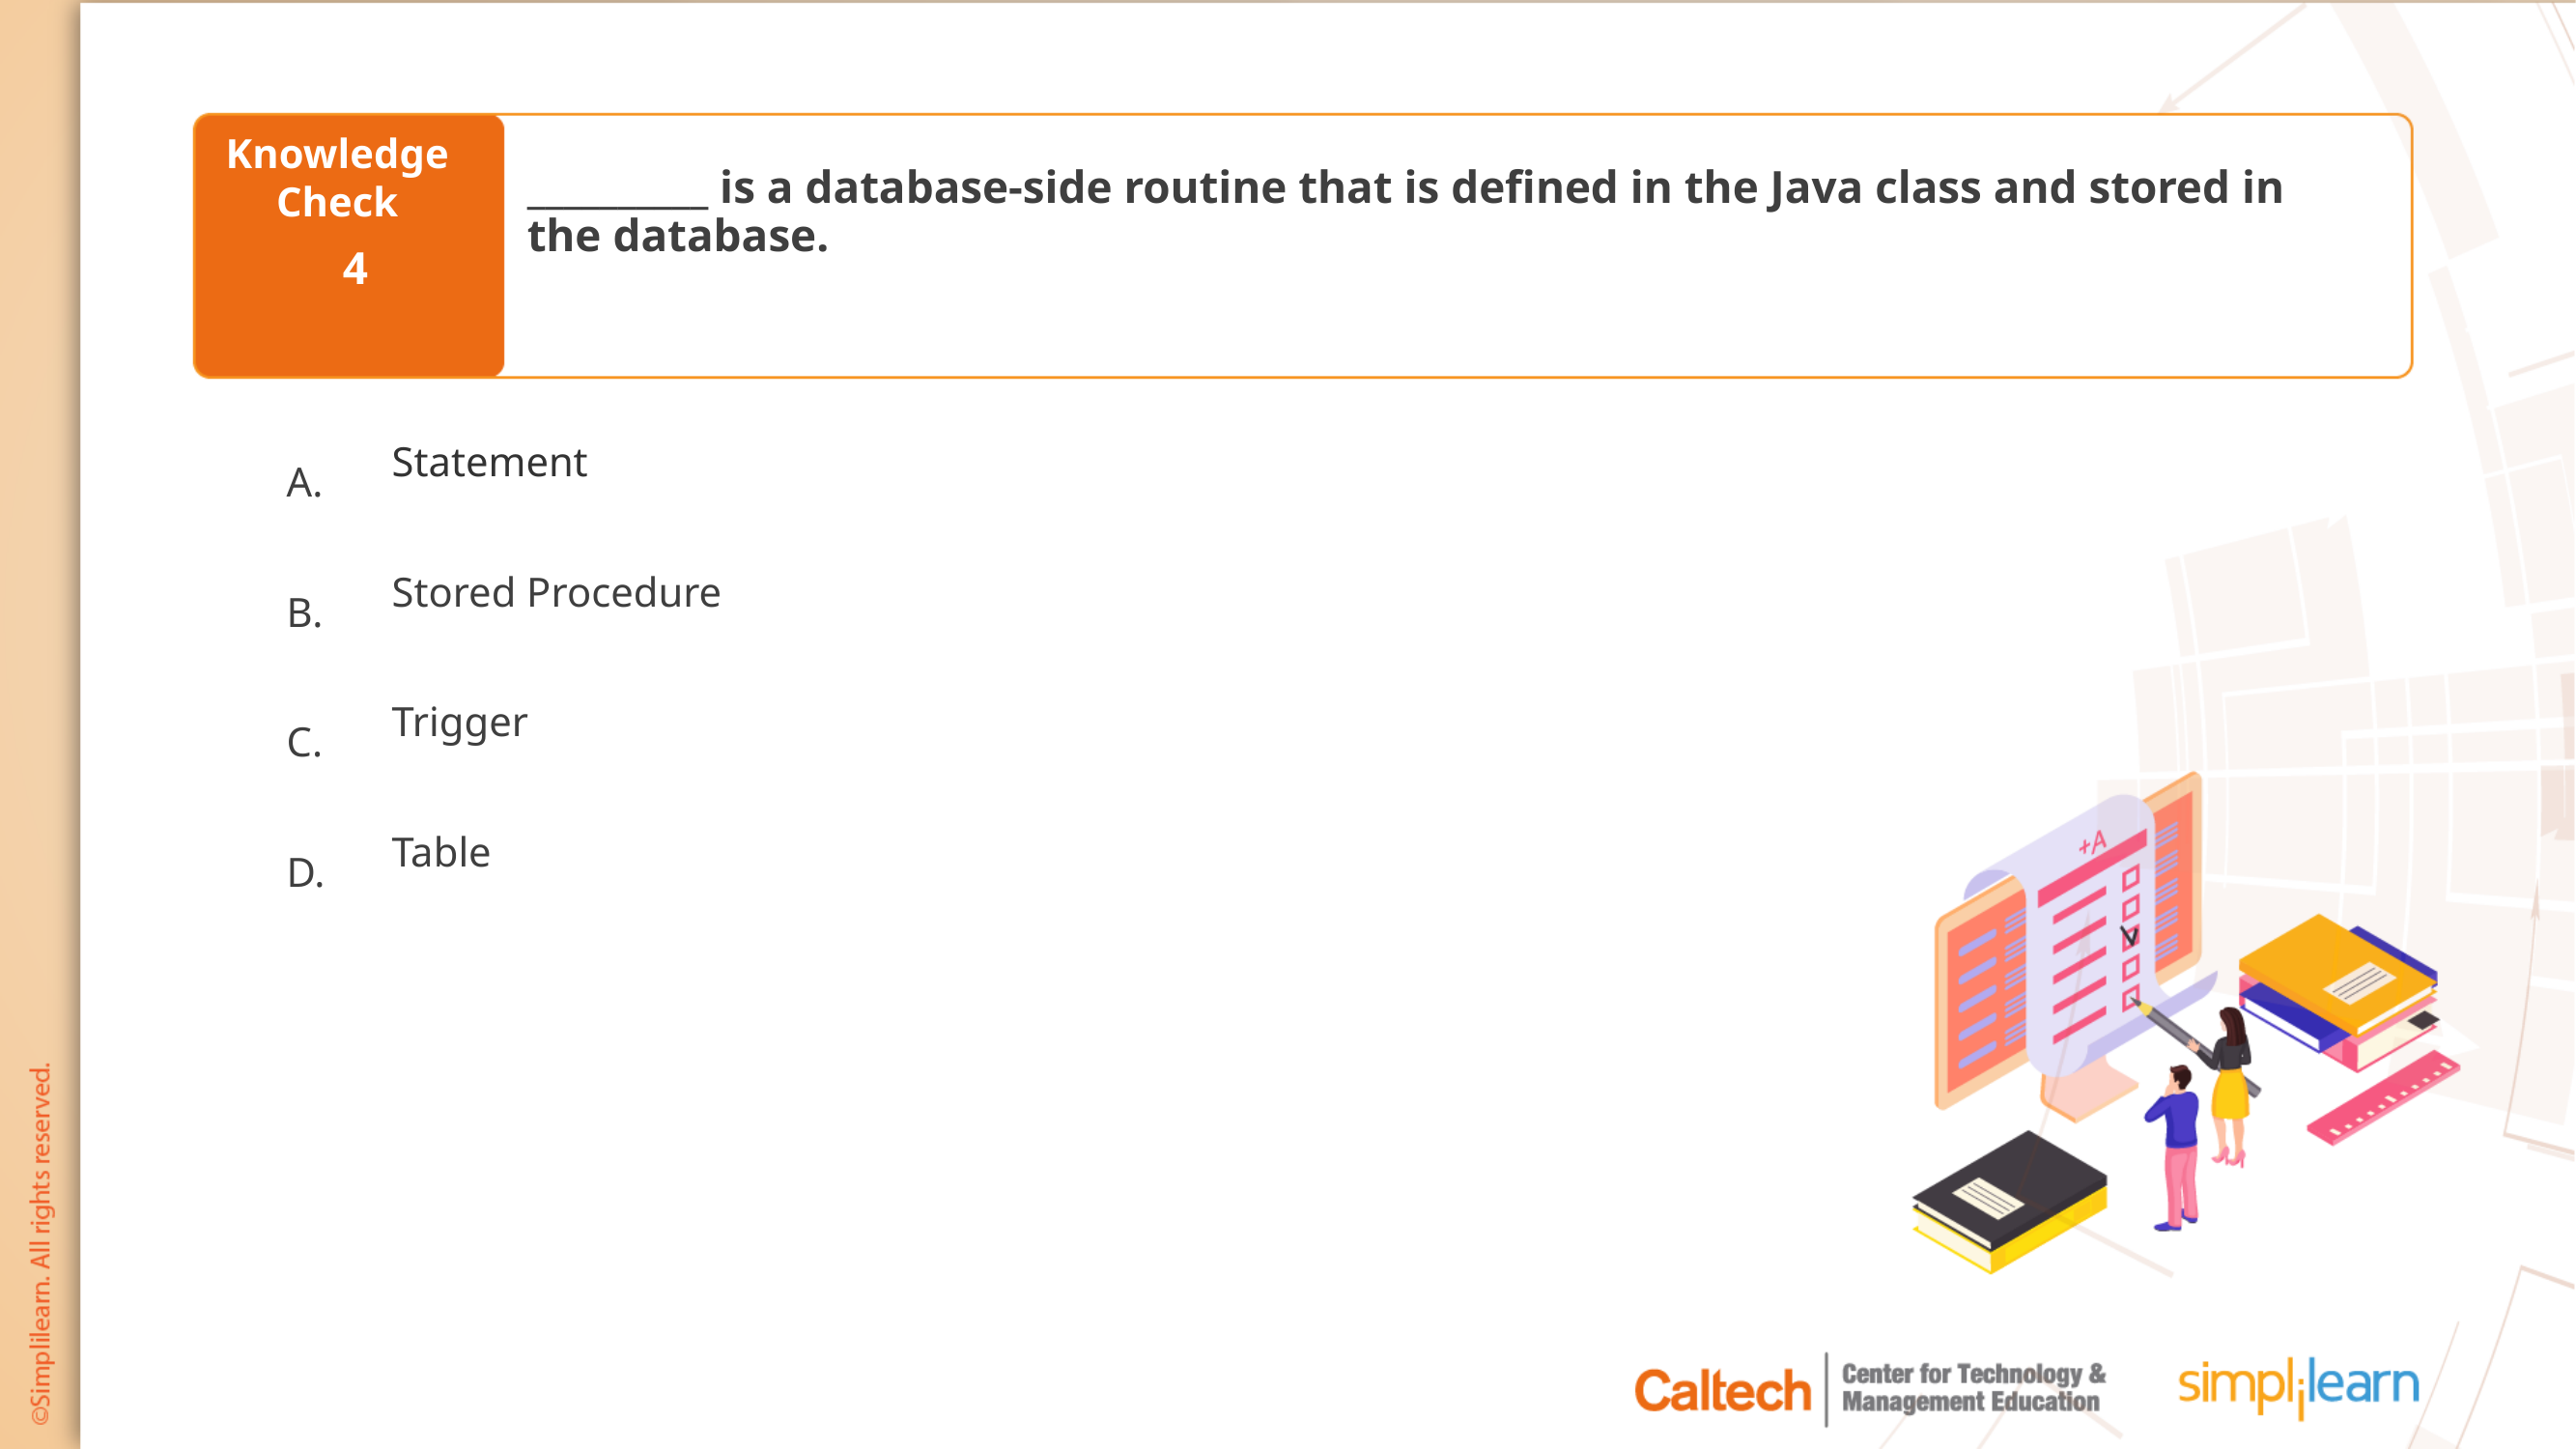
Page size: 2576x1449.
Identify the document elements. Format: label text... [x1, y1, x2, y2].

list __________ is a database-side routine that is defined in the Java class and stored in the database. [512, 134, 2373, 360]
list Stored Procedure [369, 572, 2152, 684]
picture [0, 0, 2576, 1449]
list Table [369, 832, 2152, 944]
list 4 [189, 232, 486, 340]
list Trigger [369, 701, 2152, 813]
list Statement [369, 441, 2152, 554]
